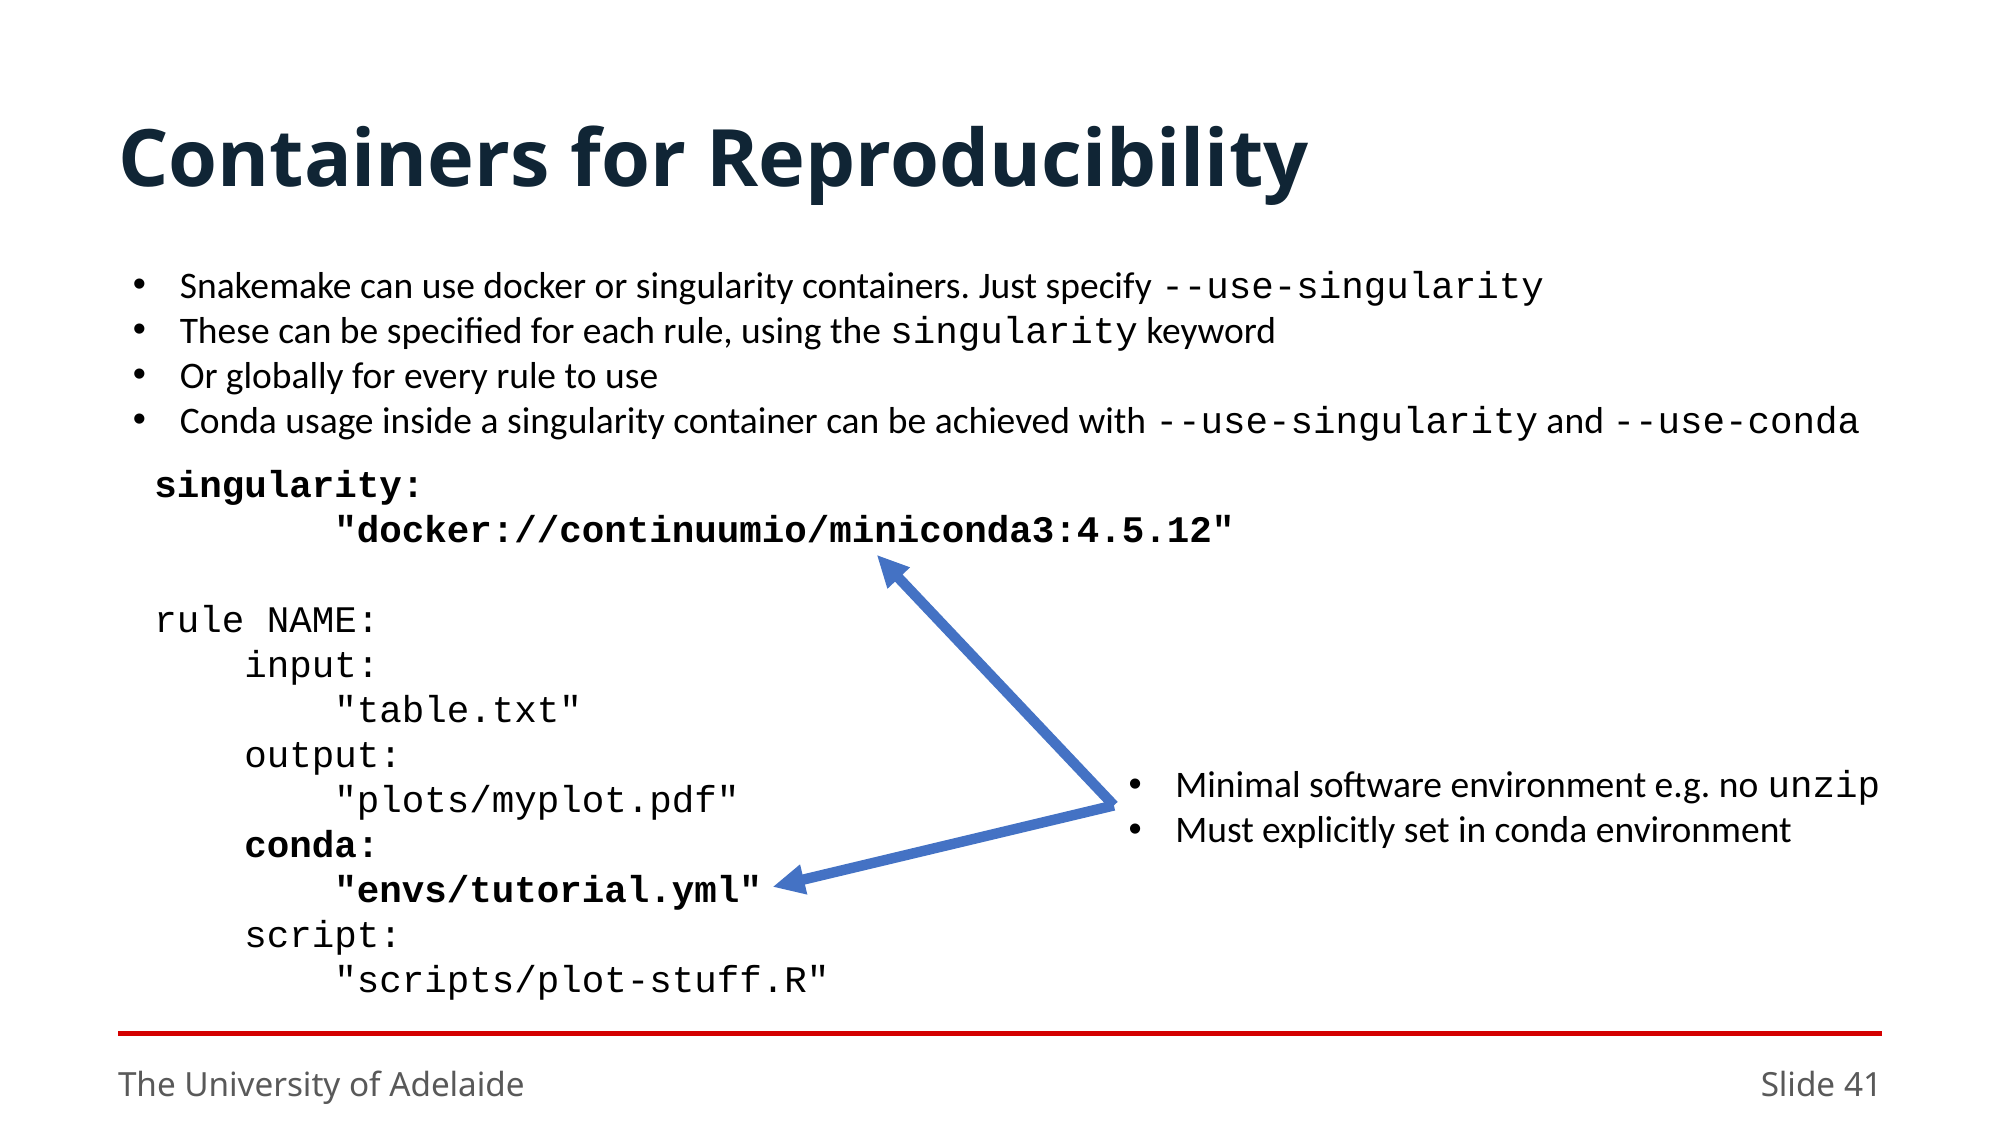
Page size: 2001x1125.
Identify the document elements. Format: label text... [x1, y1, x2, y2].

slide_number Slide 41 [1488, 1062, 1883, 1093]
text_box singularity: "docker://continuumio/miniconda3:4.5.12" rule NAME: input: "table.txt" output: "plots/myplot.pdf" conda: "envs/tutorial.yml" script: "scripts/plot-stuff.R" [139, 452, 1883, 1008]
title Containers for Reproducibility [118, 118, 1883, 296]
footer The University of Adelaide [118, 1062, 906, 1093]
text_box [773, 806, 1110, 887]
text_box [877, 555, 1110, 806]
text_box Snakemake can use docker or singularity containers. Just specify --use-singularity These can be specified for each rule, using the singularity keyword Or globally for every rule to use Conda usage inside a singularity container can be achieved with --use-singularity and --use-conda [118, 253, 1882, 449]
text_box Minimal software environment e.g. no unzip Must explicitly set in conda environment [1113, 753, 1895, 858]
